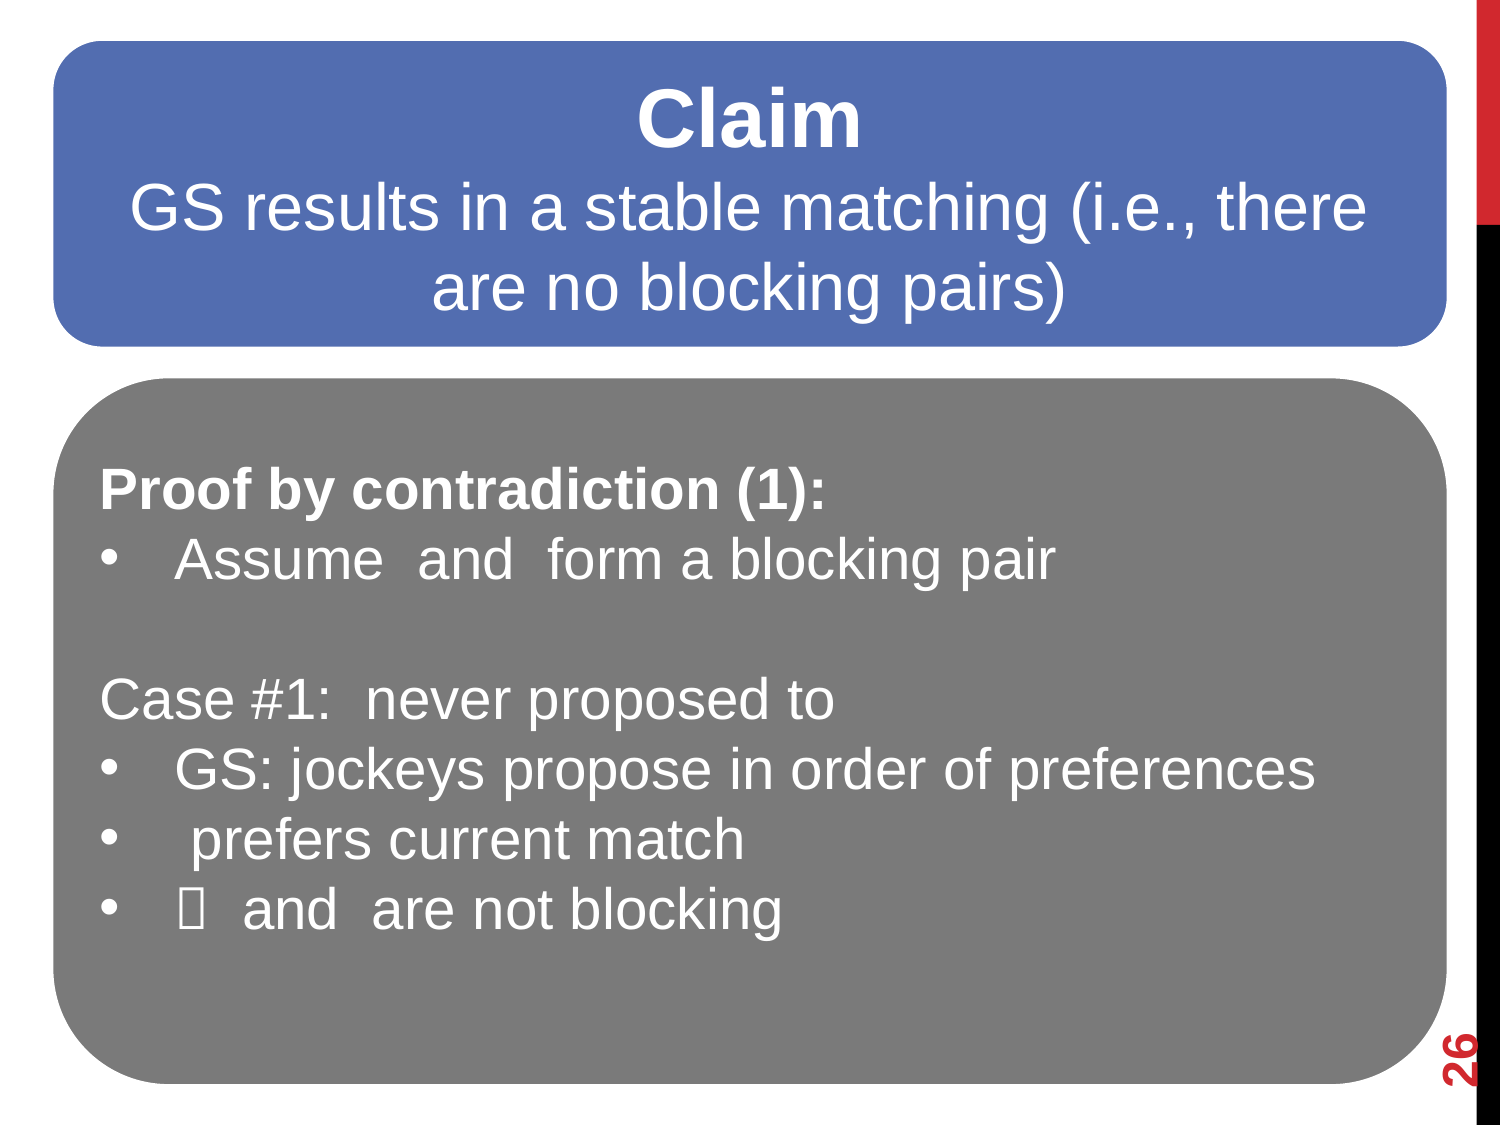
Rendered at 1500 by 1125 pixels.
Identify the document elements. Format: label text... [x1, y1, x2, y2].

text_box Claim GS results in a stable matching (i.e., there are no blocking pairs) [46, 34, 1454, 354]
slide_number 26 [1427, 887, 1488, 1104]
